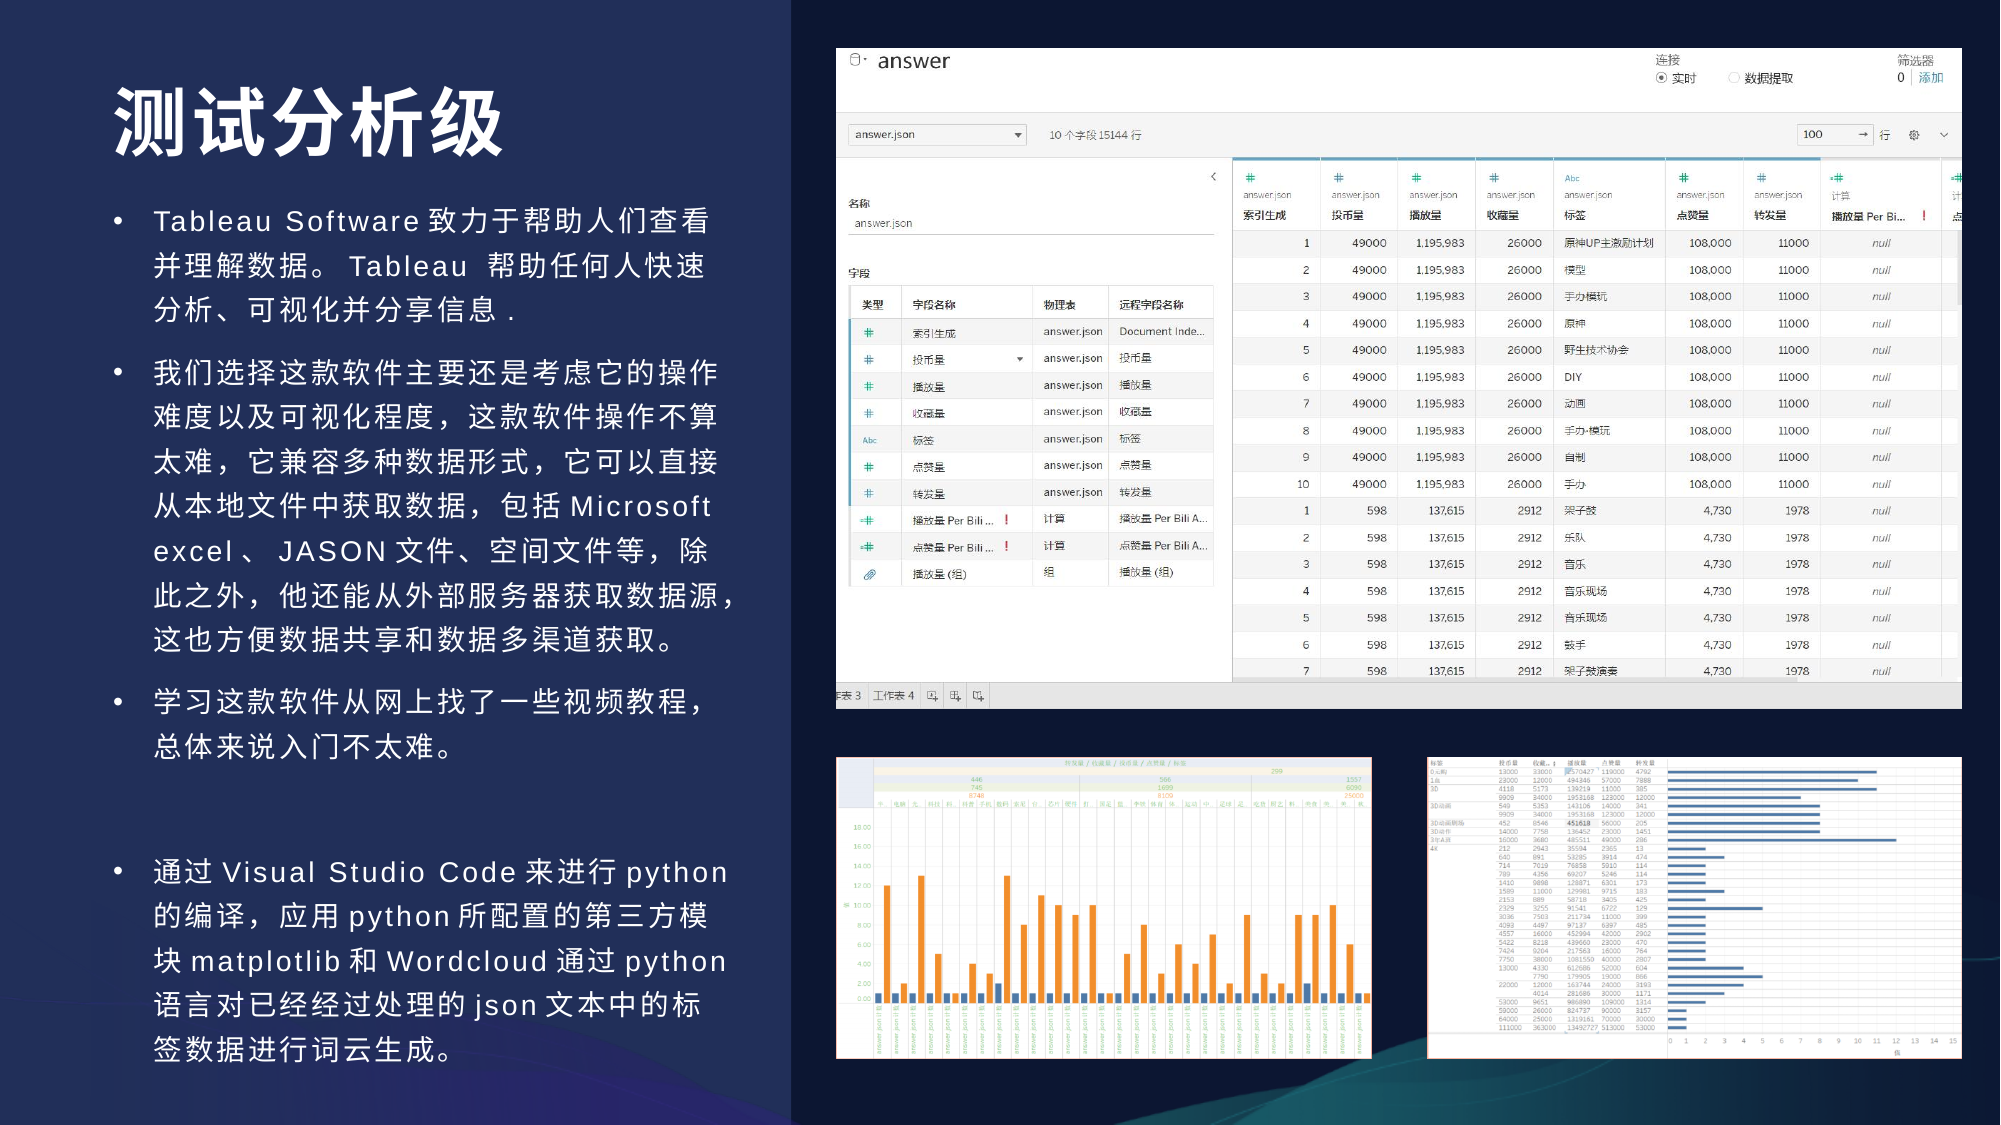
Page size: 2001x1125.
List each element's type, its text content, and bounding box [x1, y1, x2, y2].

picture [836, 48, 1962, 709]
picture [0, 757, 2000, 1125]
list Tableau Software致力于帮助人们查看并理解数据。Tableau 帮助任何人快速分析、可视化并分享信息. 我们选择这款软件主要还是考虑它的操作难度以及可视化程度，这款软件操作不算太难，它兼容多种数据形式，它可以直接从本地文件中获取数据，包括Microsoft excel、JASON文件、空间文件等，除此之外，他还能从外部服务器获取数据源，这也方便数据共享和数据多渠道获取。 学习这款软件从网上找了一些视频教程，总体来说入门不太难。 通过Visual Studio Code来进行python的编译，应用python所配置的第三方模块matplotlib和Wordcloud通过python语言对已经经过处理的json文本中的标签数据进行词云生成。 [96, 192, 746, 1071]
title 测试分析级 [95, 48, 746, 193]
